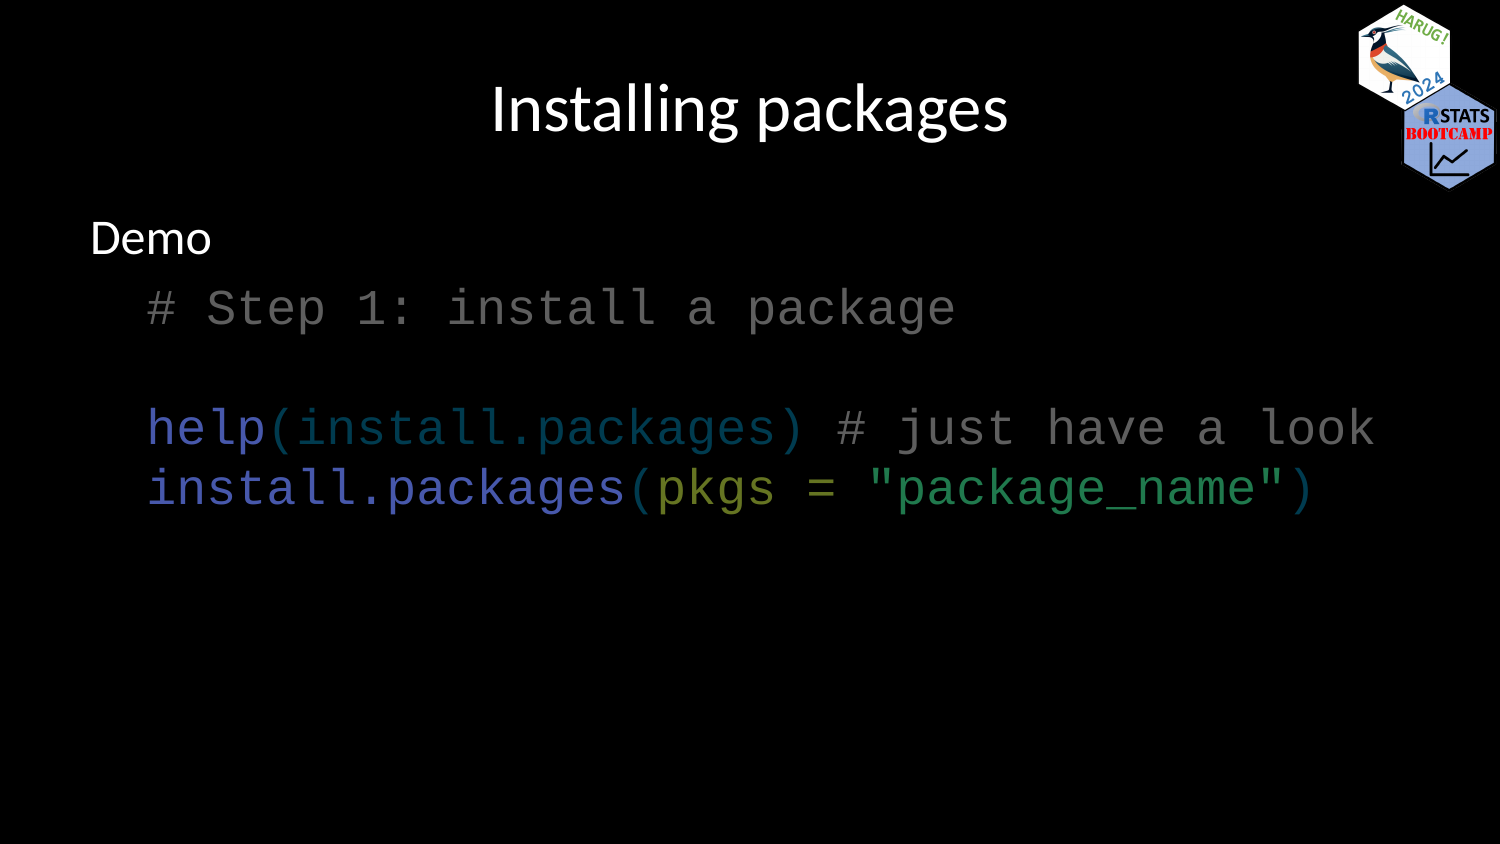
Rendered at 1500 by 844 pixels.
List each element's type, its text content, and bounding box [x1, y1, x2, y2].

list Demo # Step 1: install a package help(install.packages) # just have a look install.packages(pkgs = "package_name") [75, 196, 1425, 754]
picture [1355, 1, 1500, 193]
title Installing packages [75, 33, 1425, 175]
